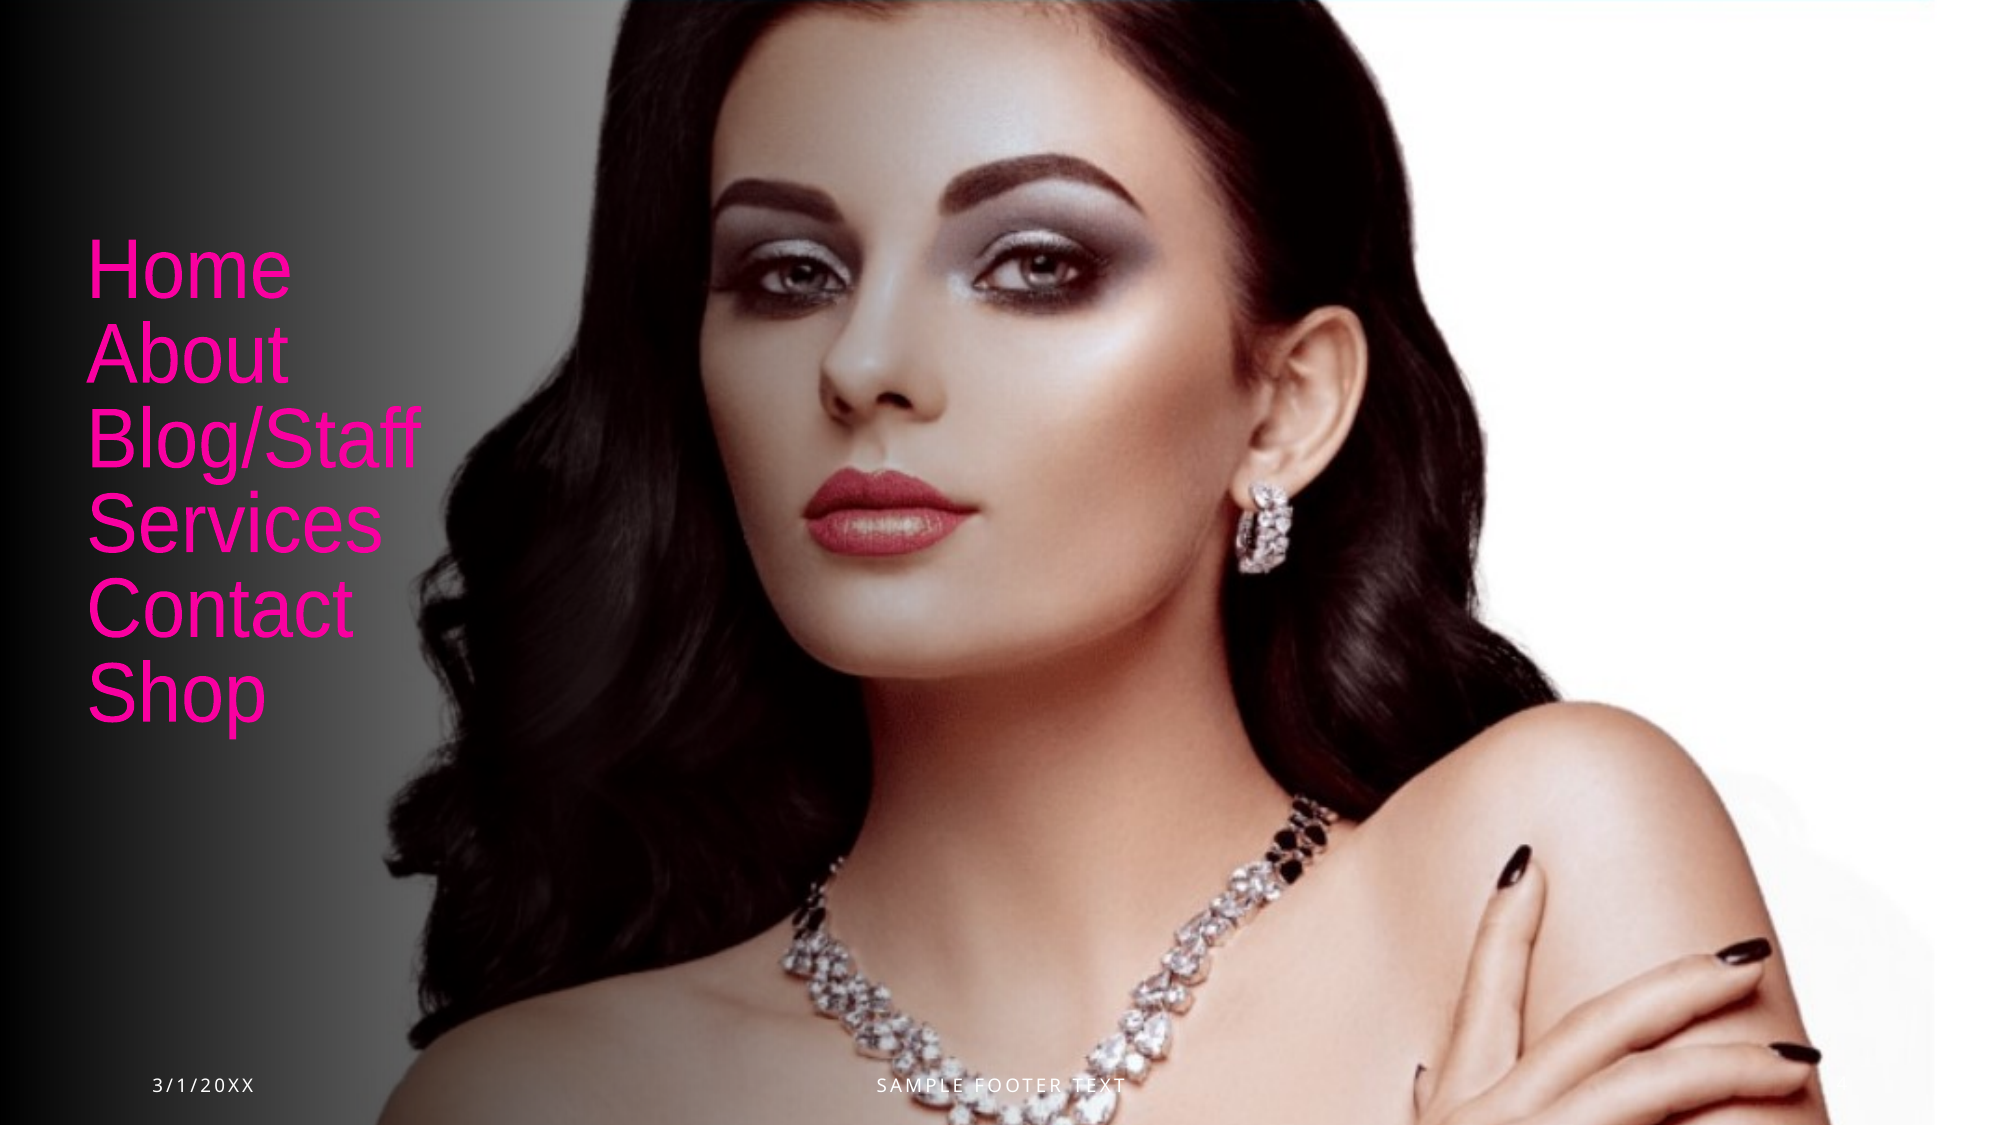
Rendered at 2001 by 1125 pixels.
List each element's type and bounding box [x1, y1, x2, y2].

list [0, 0, 2000, 1125]
